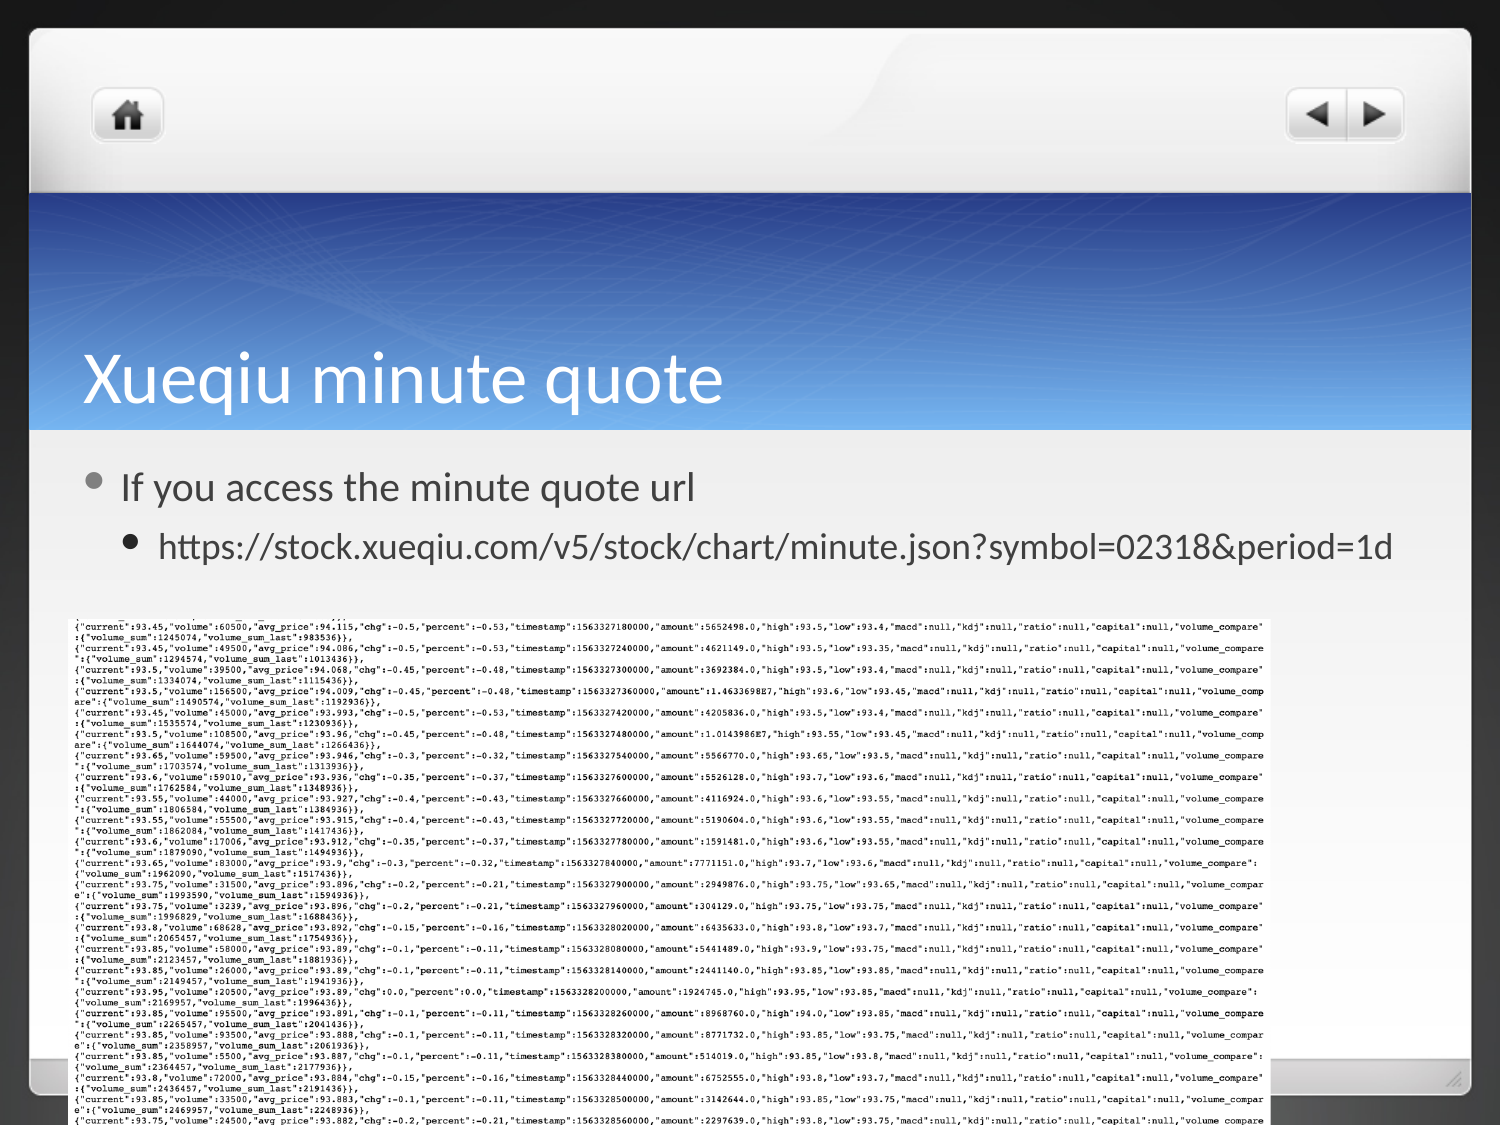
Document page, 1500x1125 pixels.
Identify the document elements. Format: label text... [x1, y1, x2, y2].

picture [0, 0, 1500, 1125]
list If you access the minute quote url https://stock.xueqiu.com/v5/stock/chart/minute.json?symbol=02318&period=1d [68, 452, 1432, 1025]
title Xueqiu minute quote [68, 238, 1432, 427]
